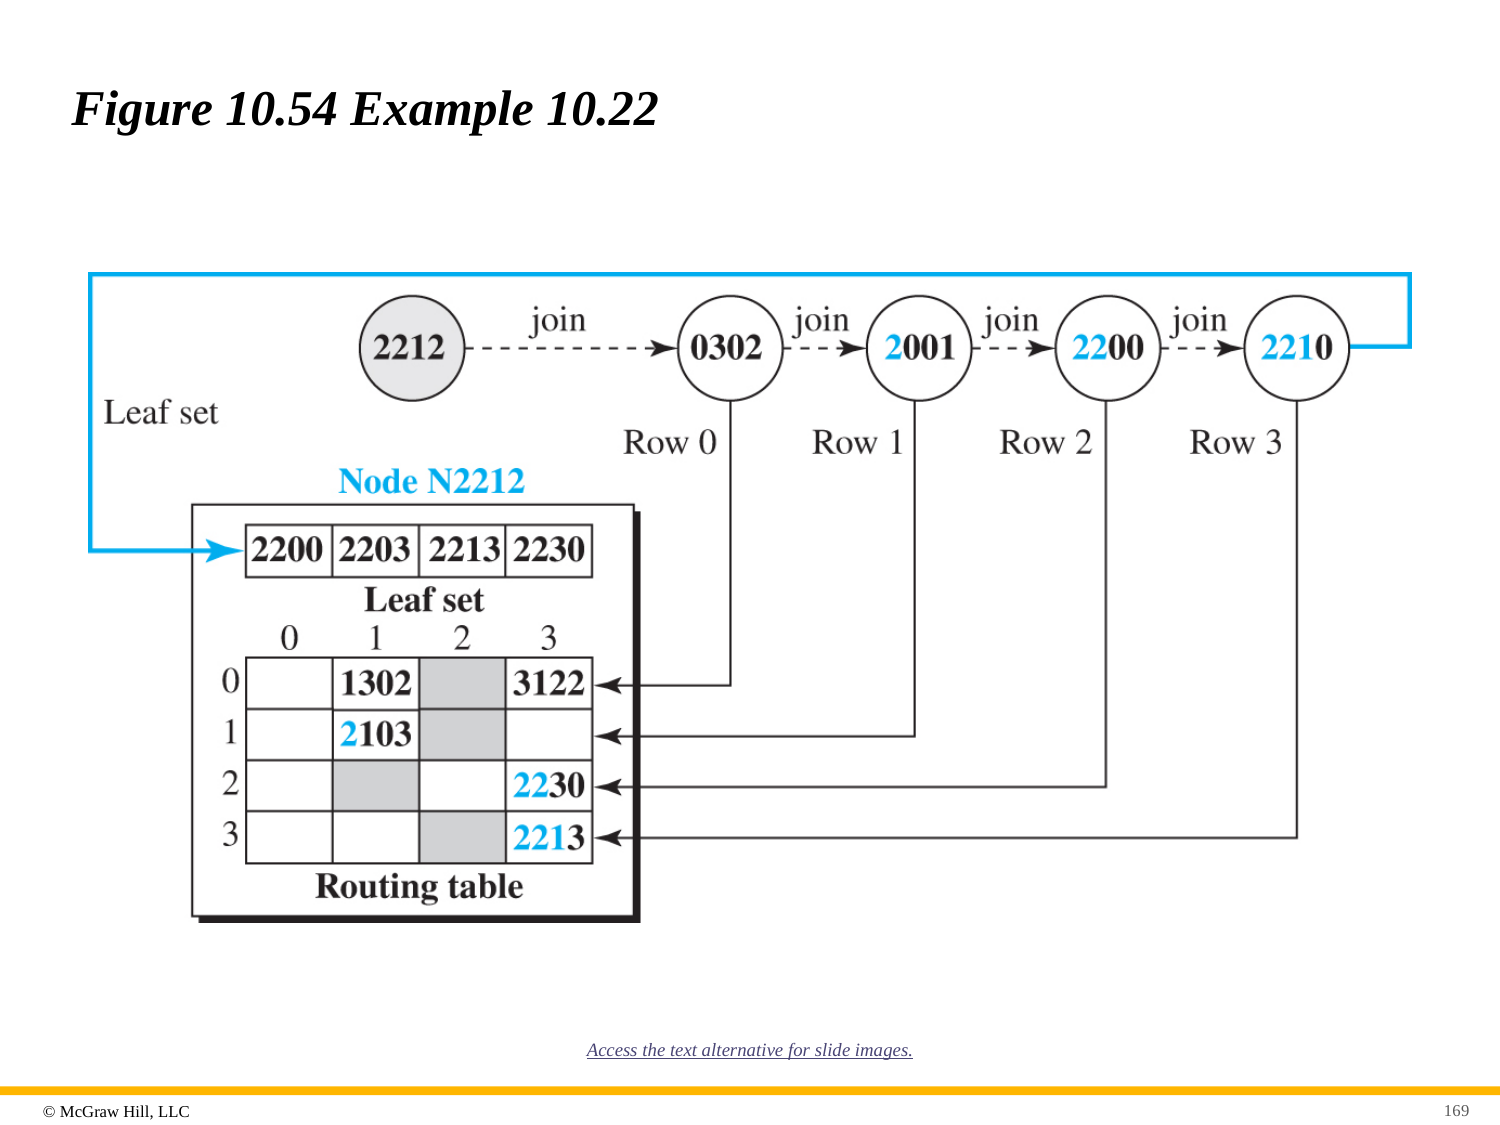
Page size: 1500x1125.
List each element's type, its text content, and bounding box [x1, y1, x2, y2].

list Access the text alternative for slide images. [525, 1033, 975, 1066]
title Figure 10.54 Example 10.22 [56, 50, 1444, 162]
picture [88, 277, 1412, 923]
slide_number 169 [1418, 1096, 1477, 1123]
